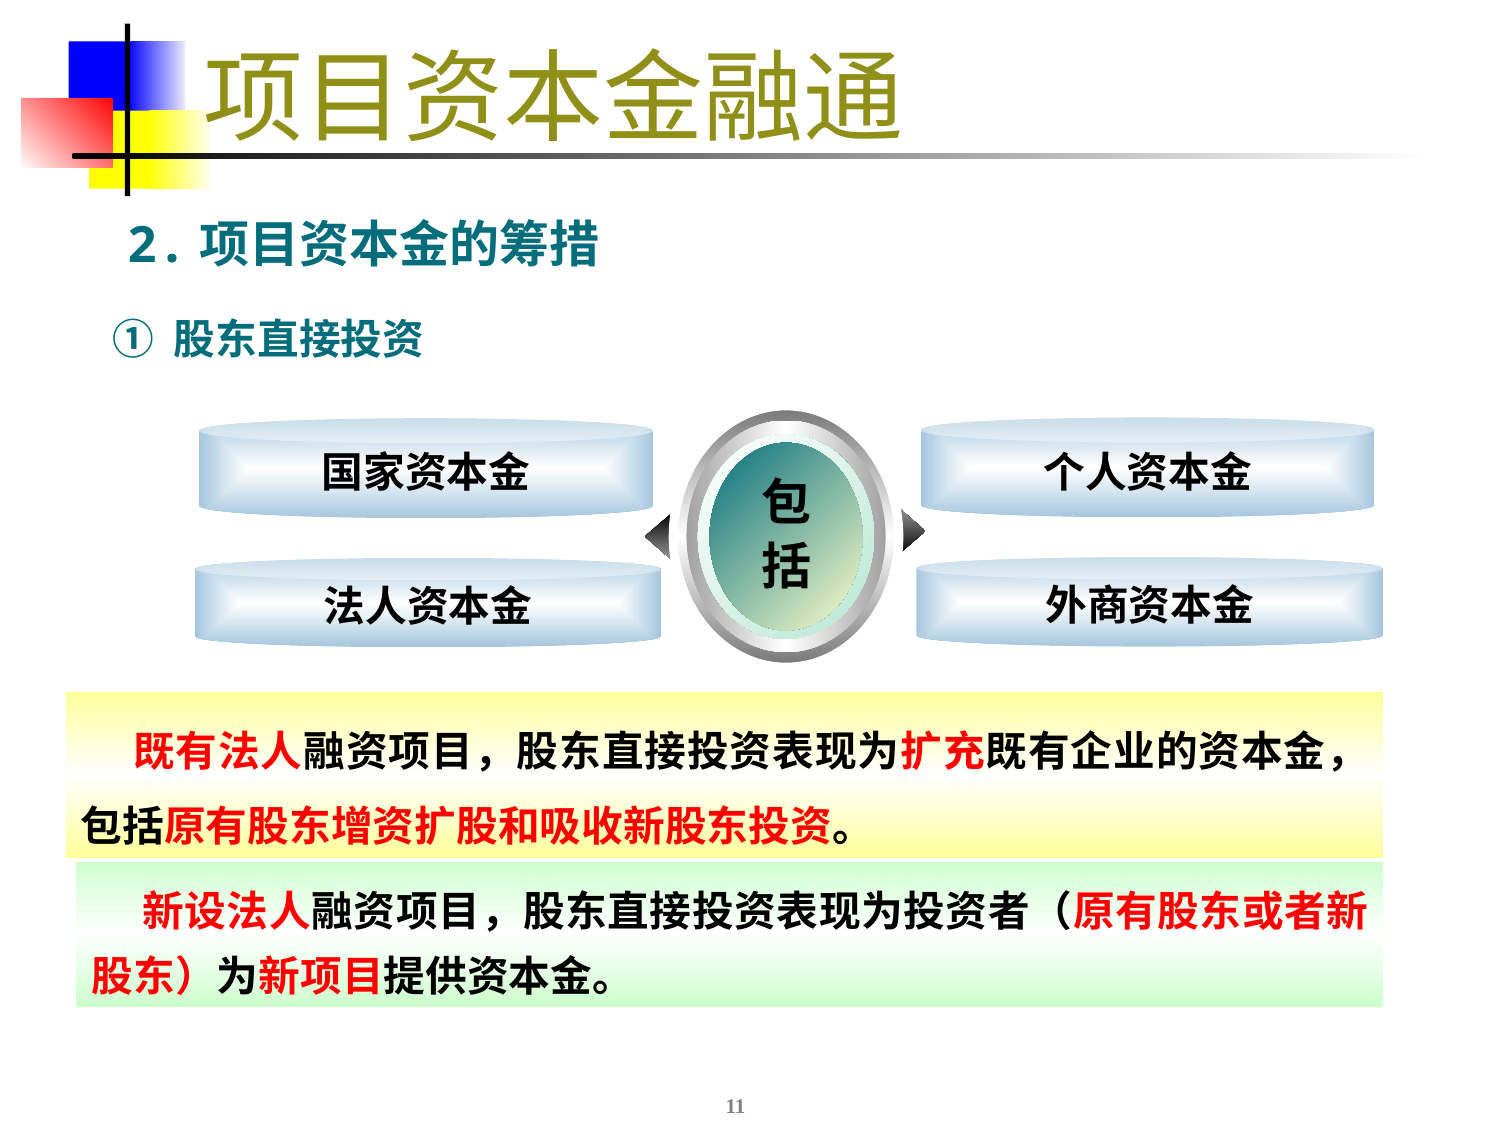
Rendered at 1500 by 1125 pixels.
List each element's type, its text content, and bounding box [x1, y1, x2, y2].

text_box ① 股东直接投资 [88, 311, 531, 371]
slide_number 11 [579, 1050, 892, 1125]
title 项目资本金融通 [188, 23, 1468, 161]
text_box 2.项目资本金的筹措 [112, 204, 950, 280]
text_box 个人资本金 [930, 417, 1375, 518]
text_box 外商资本金 [930, 556, 1384, 647]
text_box 既有法人融资项目，股东直接投资表现为扩充既有企业的资本金，包括原有股东增资扩股和吸收新股东投资。 [65, 692, 1383, 858]
text_box 新设法人融资项目，股东直接投资表现为投资者（原有股东或者新股东）为新项目提供资本金。 [76, 862, 1384, 1007]
text_box 法人资本金 [194, 557, 639, 648]
text_box 国家资本金 [198, 418, 639, 519]
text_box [644, 405, 926, 668]
